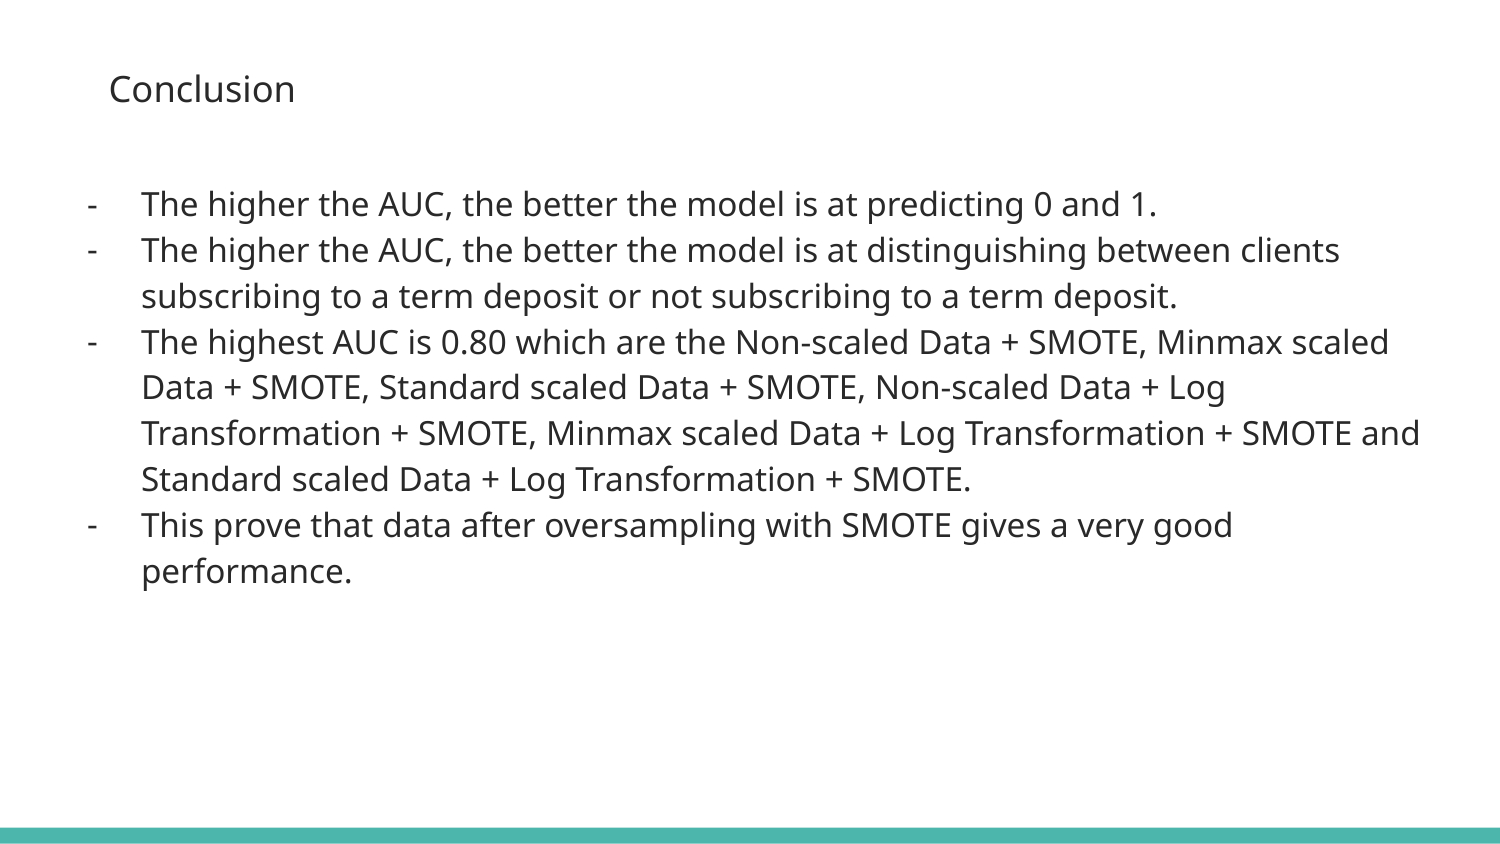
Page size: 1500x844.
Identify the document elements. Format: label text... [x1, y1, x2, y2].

list Conclusion [28, 44, 1426, 125]
list The higher the AUC, the better the model is at predicting 0 and 1. The higher the AUC, the better the model is at distinguishing between clients subscribing to a term deposit or not subscribing to a term deposit. The highest AUC is 0.80 which are the Non-scaled Data + SMOTE, Minmax scaled Data + SMOTE, Standard scaled Data + SMOTE, Non-scaled Data + Log Transformation + SMOTE, Minmax scaled Data + Log Transformation + SMOTE and Standard scaled Data + Log Transformation + SMOTE. This prove that data after oversampling with SMOTE gives a very good performance. [51, 162, 1449, 674]
